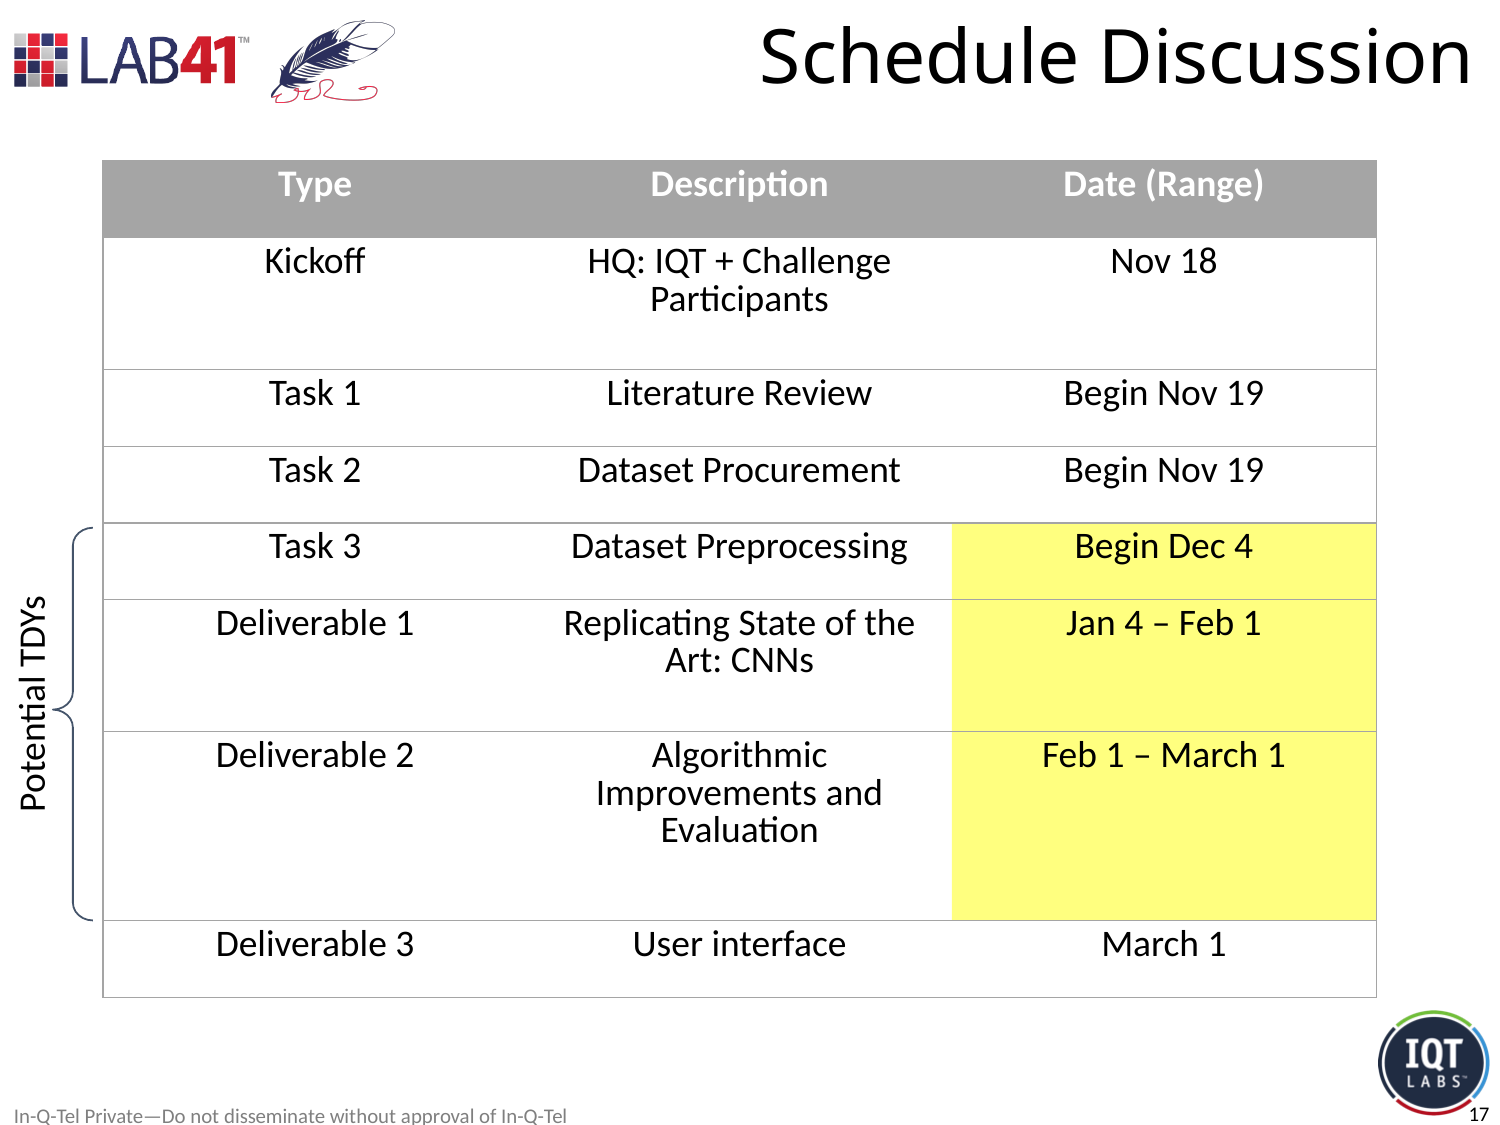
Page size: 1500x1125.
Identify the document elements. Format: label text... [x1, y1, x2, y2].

text_box Potential TDYs [0, 581, 60, 827]
picture [7, 28, 261, 94]
table_header Type [104, 162, 527, 237]
table_cell Task 3 [104, 524, 527, 599]
table_header Description [527, 162, 952, 237]
table_cell Task 2 [104, 447, 527, 522]
table_cell Deliverable 3 [104, 921, 527, 997]
table_cell Begin Dec 4 [952, 524, 1376, 599]
table_cell Algorithmic Improvements and Evaluation [527, 732, 952, 920]
table_cell Dataset Preprocessing [527, 524, 952, 599]
table_cell March 1 [952, 921, 1376, 997]
text_box [51, 526, 93, 922]
table_cell Literature Review [527, 370, 952, 446]
table_cell Feb 1 – March 1 [952, 732, 1376, 920]
table_cell Begin Nov 19 [952, 370, 1376, 446]
table_cell Begin Nov 19 [952, 447, 1376, 522]
title Schedule Discussion [268, 10, 1490, 111]
table_header Date (Range) [952, 162, 1376, 237]
picture [1378, 1010, 1490, 1116]
table_cell Jan 4 – Feb 1 [952, 600, 1376, 731]
table_cell Nov 18 [952, 238, 1376, 369]
table_cell Deliverable 1 [104, 600, 527, 731]
table_cell Deliverable 2 [104, 732, 527, 920]
table_cell Replicating State of the Art: CNNs [527, 600, 952, 731]
table_cell Dataset Procurement [527, 447, 952, 522]
table_cell Task 1 [104, 370, 527, 446]
table_cell Kickoff [104, 238, 527, 369]
table_cell HQ: IQT + Challenge Participants [527, 238, 952, 369]
table_cell User interface [527, 921, 952, 997]
